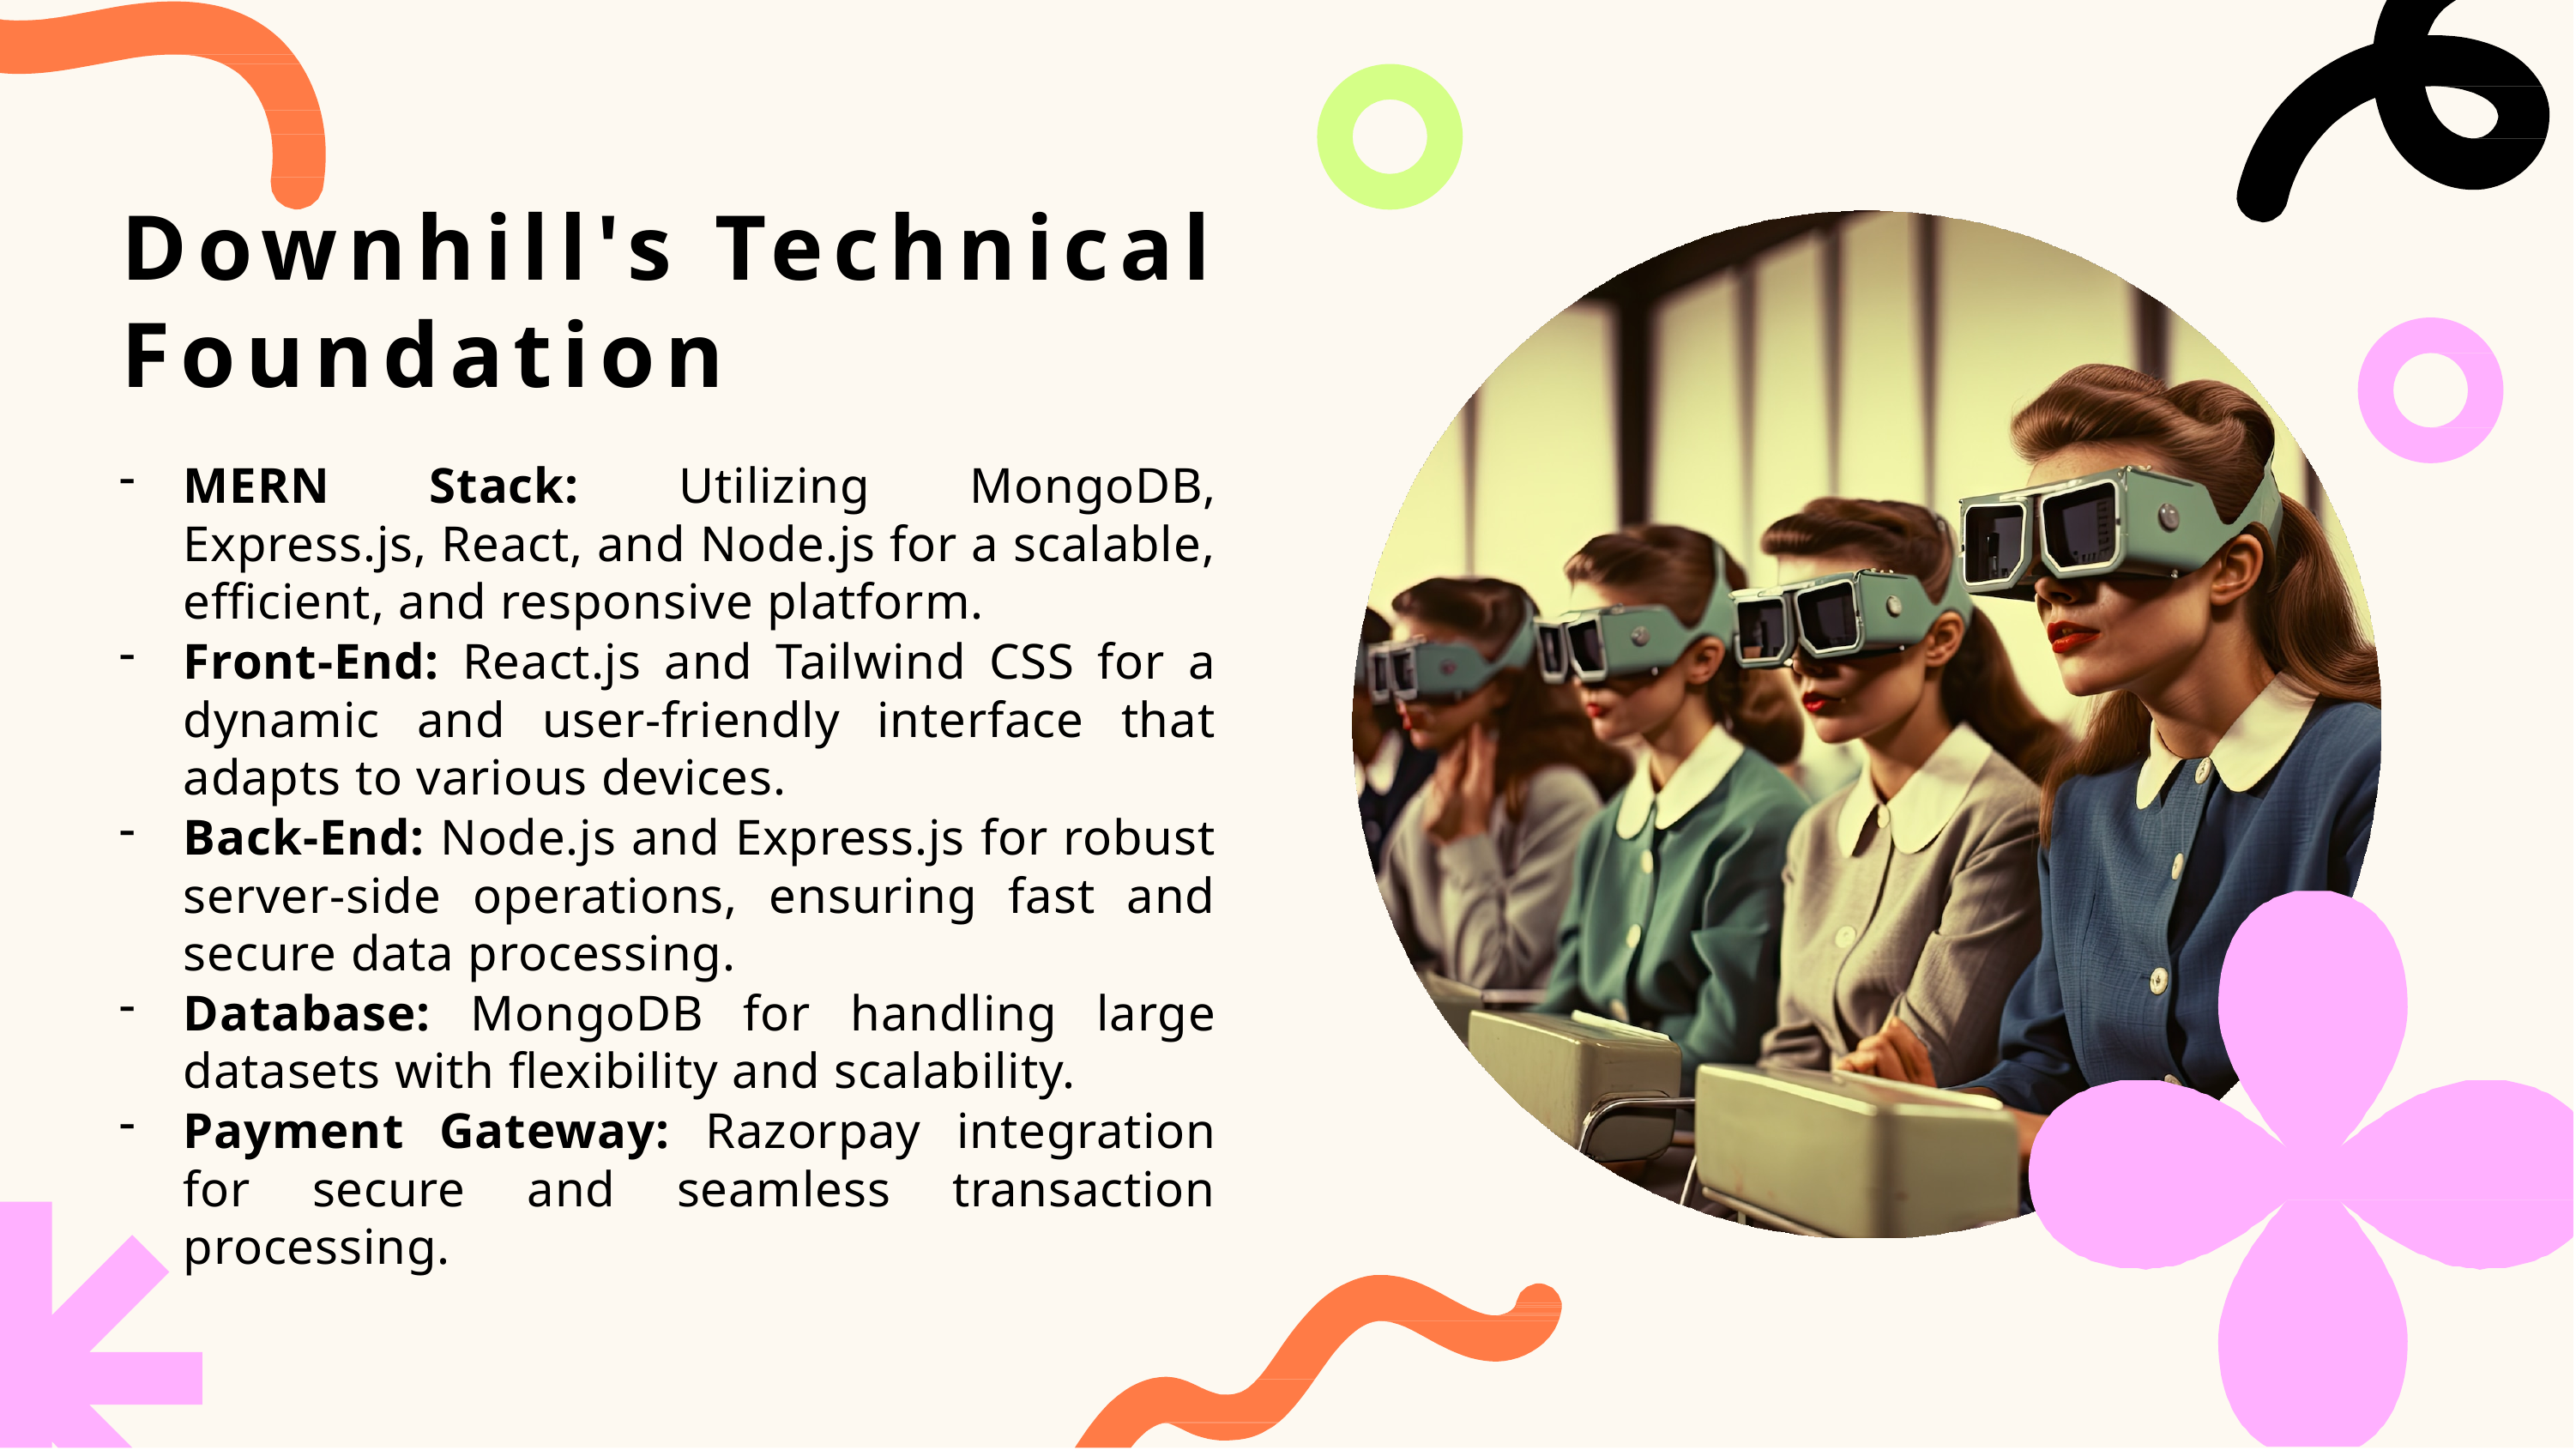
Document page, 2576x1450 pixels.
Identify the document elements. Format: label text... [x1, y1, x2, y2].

text_box [0, 1201, 202, 1448]
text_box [1352, 209, 2574, 1447]
title Downhill's Technical Foundation [119, 188, 1286, 433]
text_box [1317, 63, 1463, 207]
text_box [1074, 1283, 1347, 1448]
text_box [2236, 0, 2550, 207]
text_box [0, 1, 326, 188]
list MERN Stack: Utilizing MongoDB, Express.js, React, and Node.js for a scalable, efficient, and responsive platform. Front-End: React.js and Tailwind CSS for a dynamic and user-friendly interface that adapts to various devices. Back-End: Node.js and Express.js for robust server-side operations, ensuring fast and secure data processing. Database: MongoDB for handling large datasets with flexibility and scalability. Payment Gateway: Razorpay integration for secure and seamless transaction processing. [117, 453, 1270, 1284]
